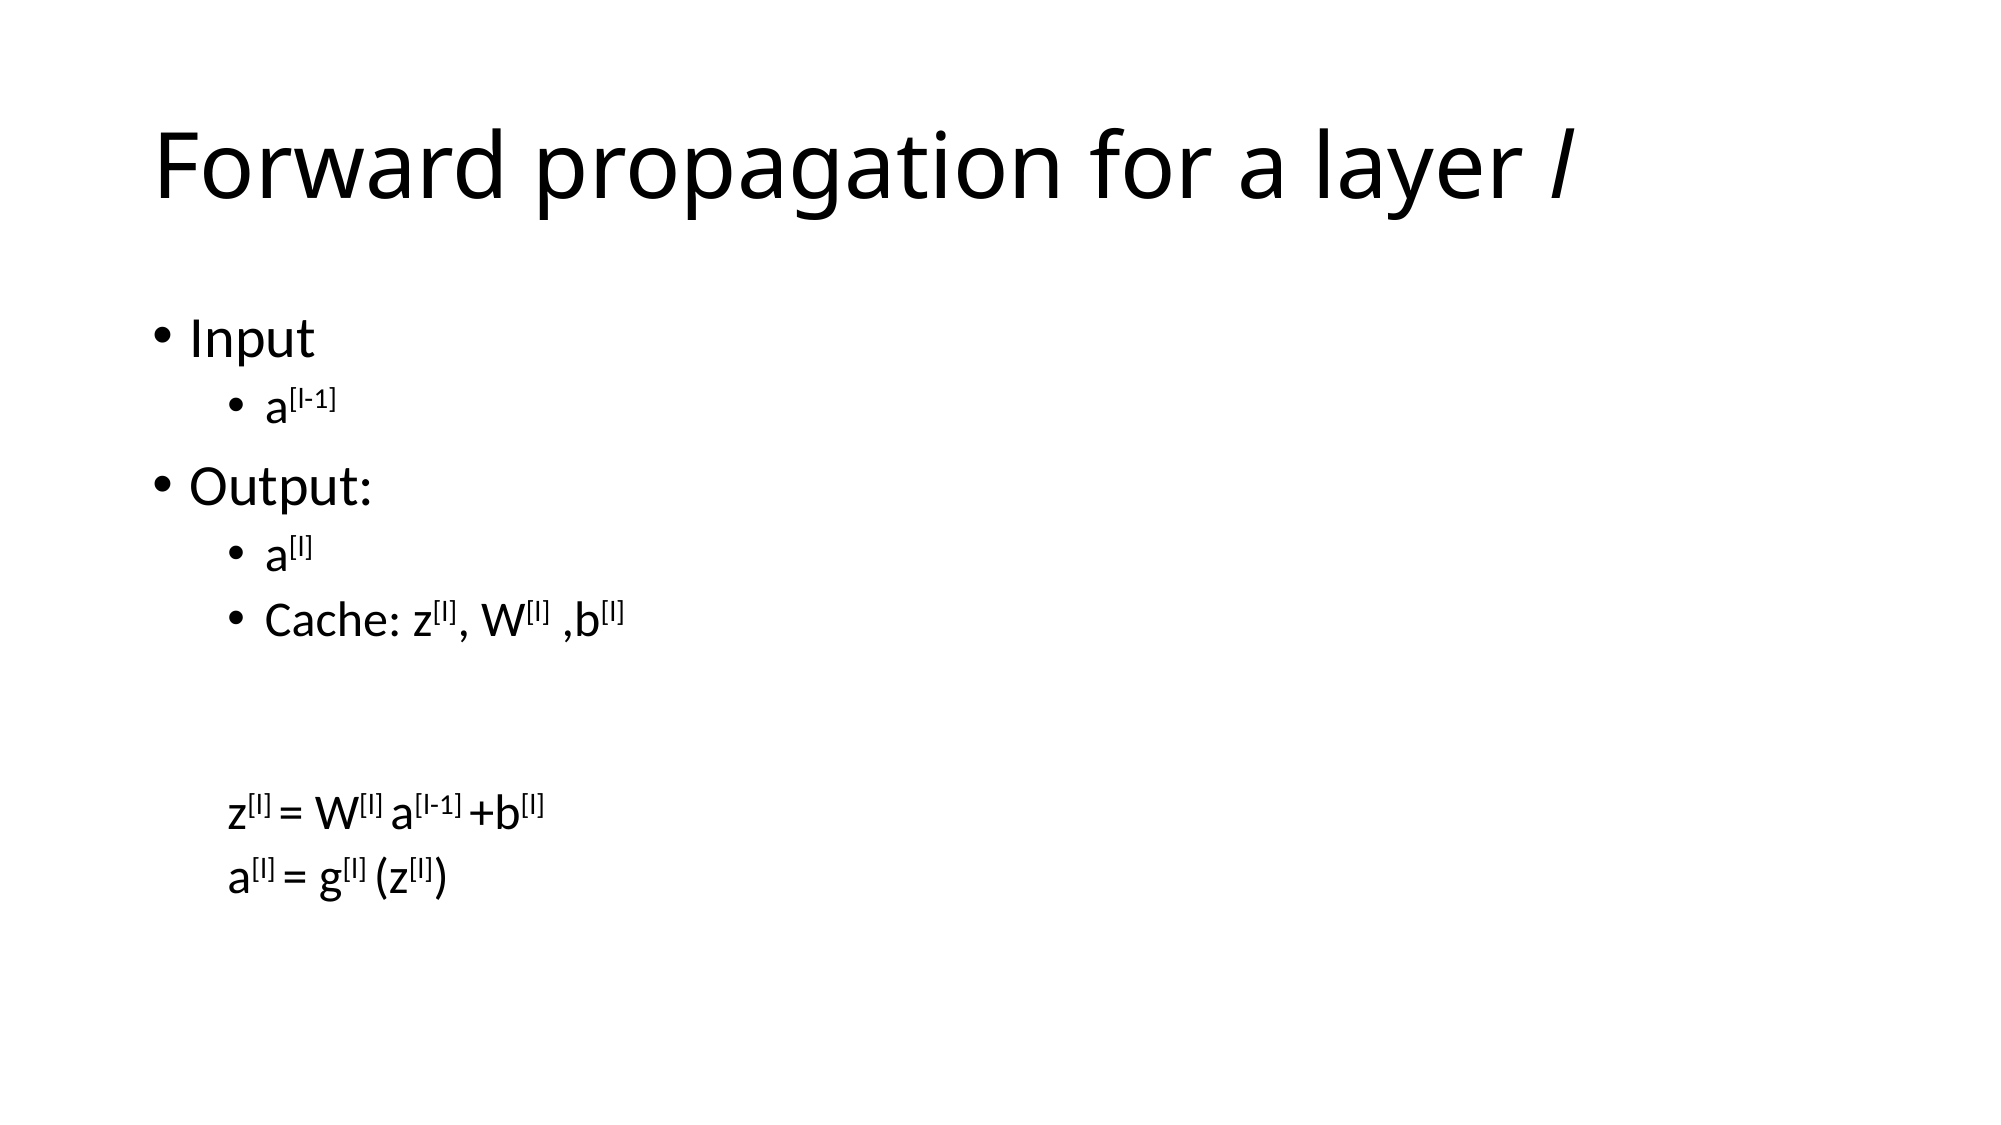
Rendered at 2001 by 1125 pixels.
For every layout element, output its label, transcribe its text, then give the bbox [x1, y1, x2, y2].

list Input a[l-1] Output: a[l] Cache: z[l], W[l] ,b[l] z[l] = W[l] a[l-1] +b[l] a[l] = g[l] (z[l]) [137, 299, 1863, 1014]
title Forward propagation for a layer l [137, 59, 1863, 278]
